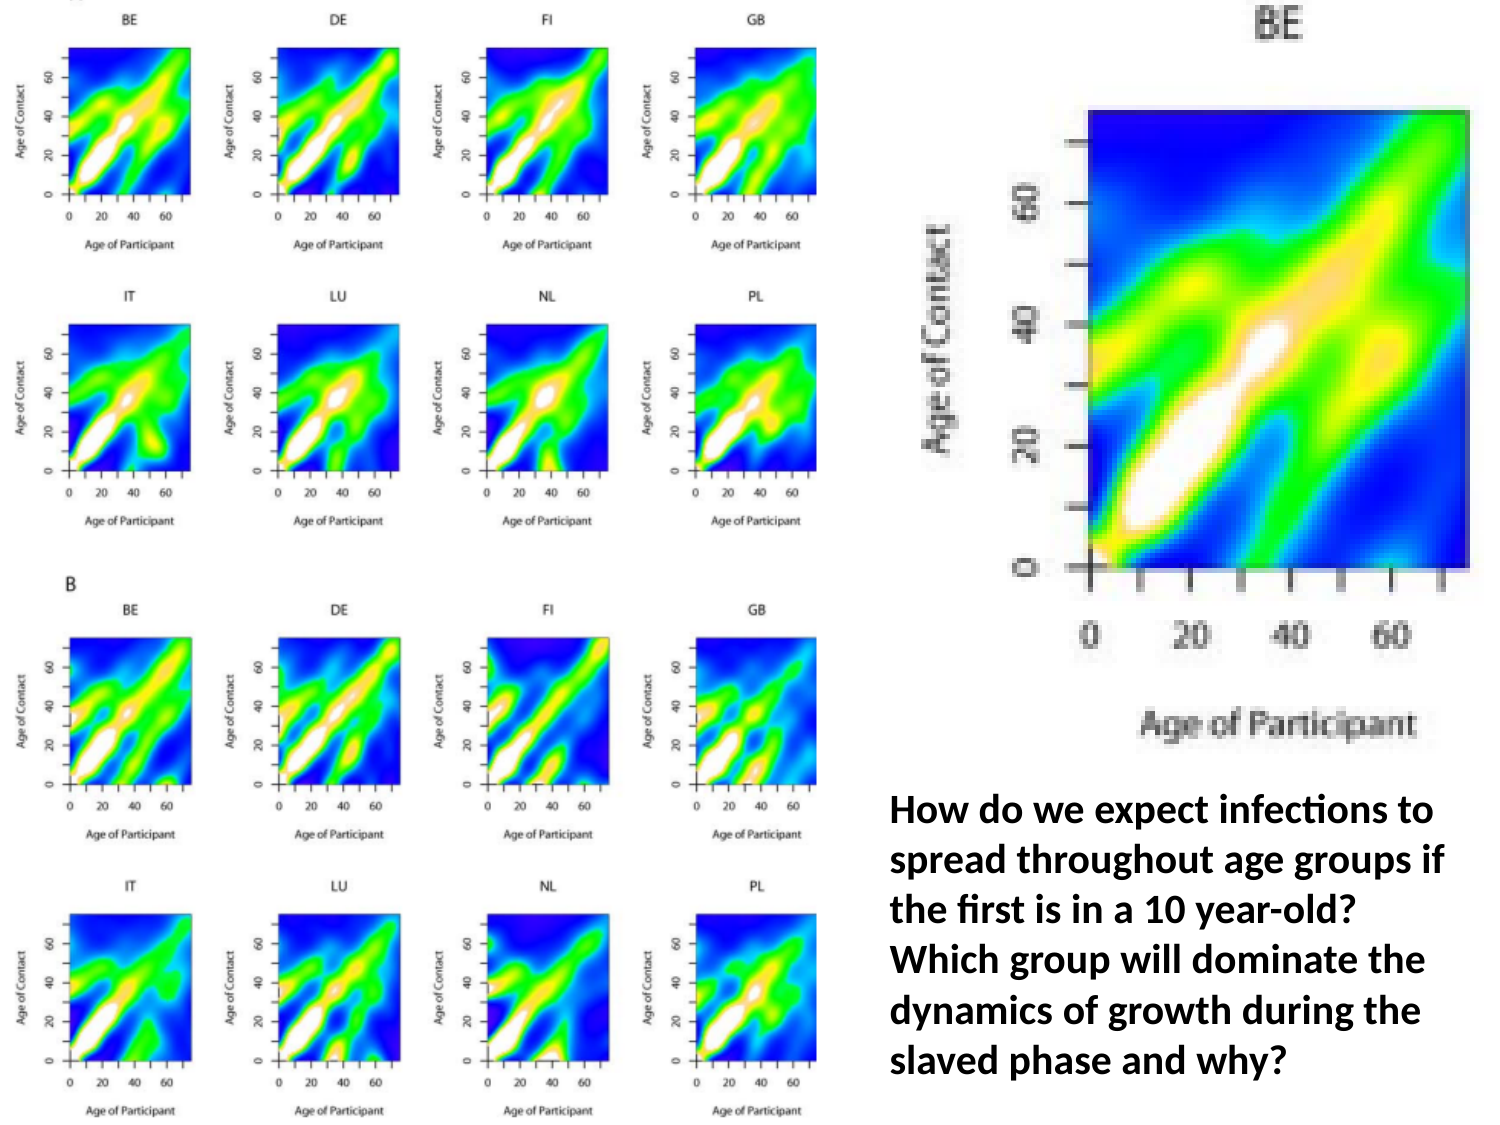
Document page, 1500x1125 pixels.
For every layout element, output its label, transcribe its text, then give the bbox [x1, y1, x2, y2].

text_box How do we expect infections to spread throughout age groups if the first is in a 10 year-old? Which group will dominate the dynamics of growth during the slaved phase and why? [874, 824, 1495, 1090]
picture [0, 0, 829, 1125]
picture [874, 0, 1496, 817]
